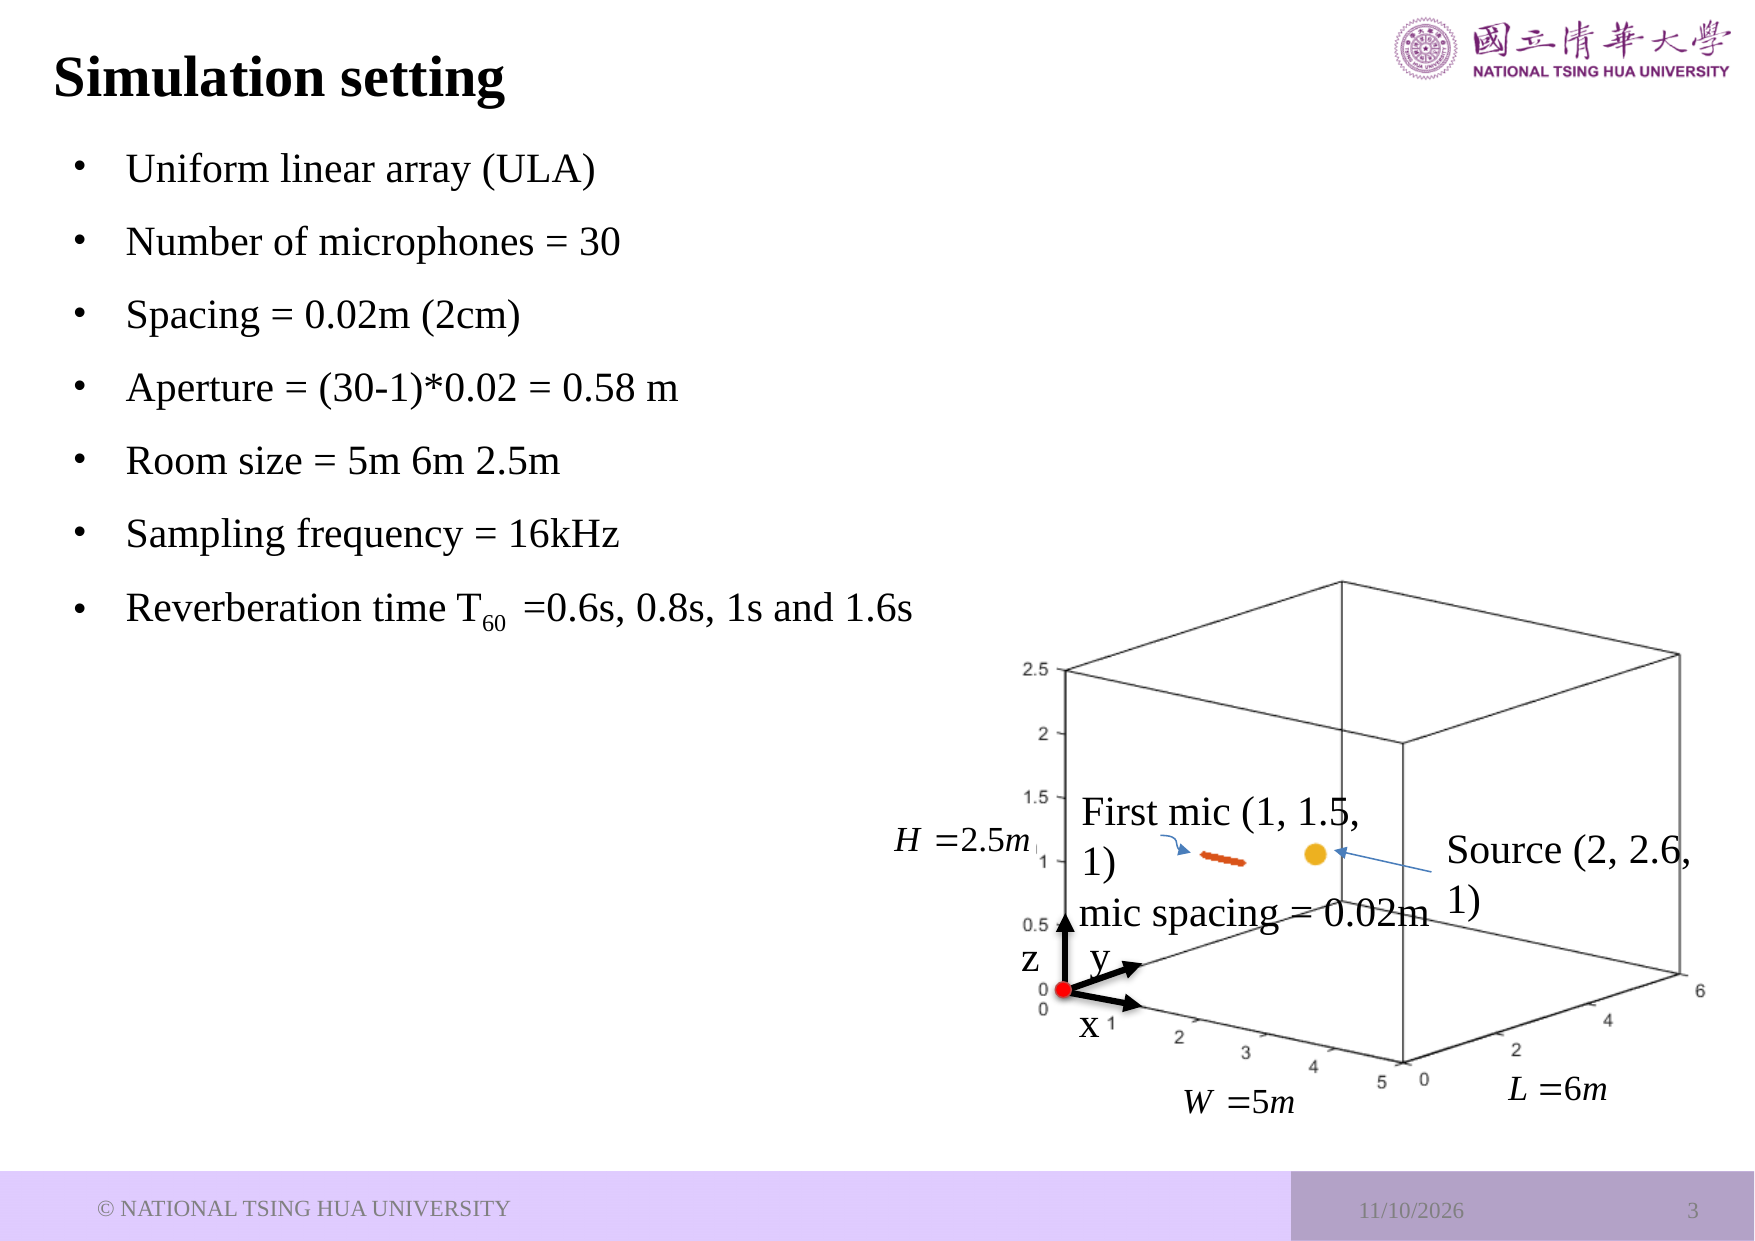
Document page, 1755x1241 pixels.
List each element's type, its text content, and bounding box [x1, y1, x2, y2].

picture [1388, 2, 1755, 95]
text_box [887, 538, 1755, 1128]
title Simulation setting [38, 18, 1208, 122]
picture [0, 1171, 1291, 1241]
footer © NATIONAL TSING HUA UNIVERSITY [82, 1177, 562, 1236]
slide_number 3 [1577, 1180, 1714, 1239]
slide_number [1343, 1180, 1551, 1239]
